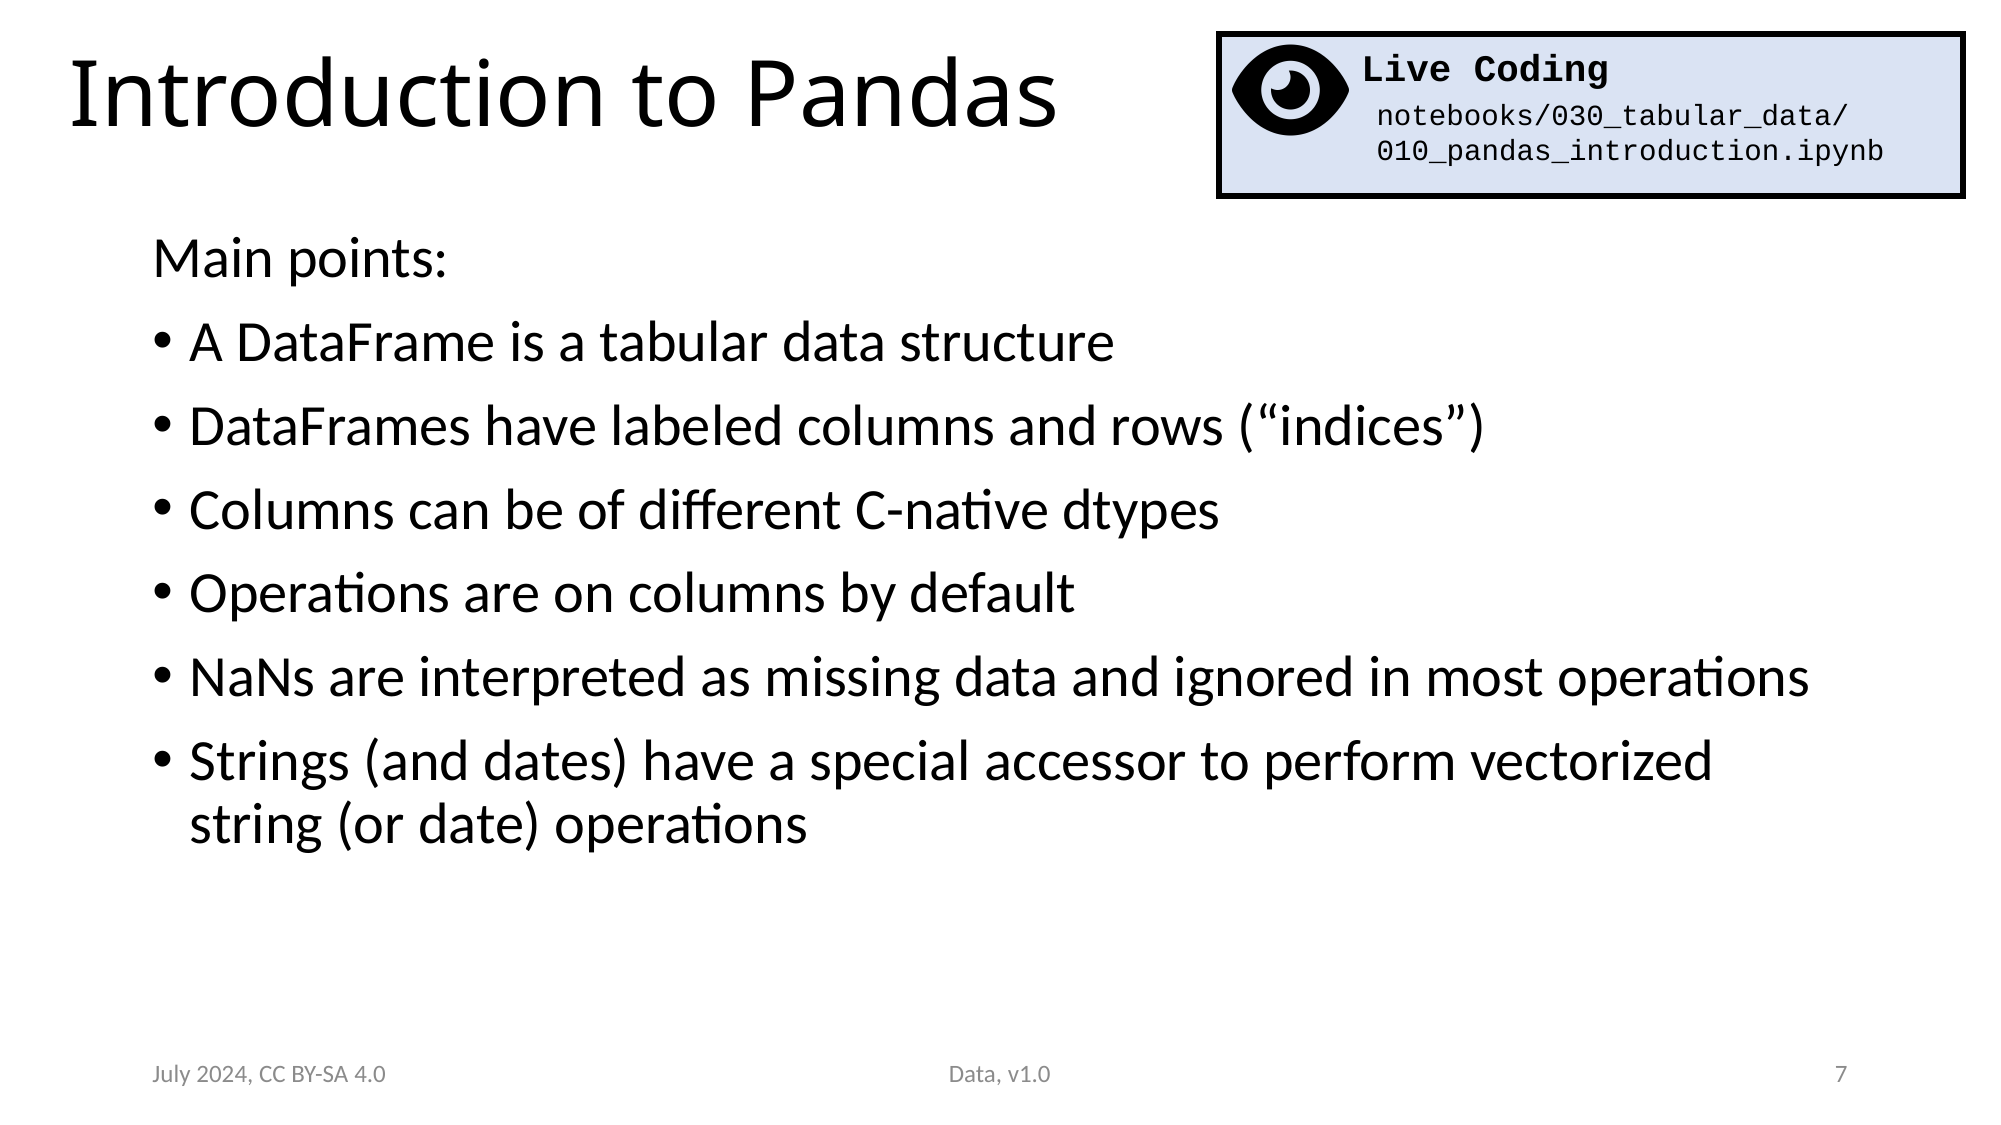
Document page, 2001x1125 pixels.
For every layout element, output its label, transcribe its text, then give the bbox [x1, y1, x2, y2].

text_box Live Coding [1339, 36, 1632, 97]
slide_number 7 [1412, 1042, 1863, 1103]
title Introduction to Pandas [55, 23, 1934, 172]
text_box notebooks/030_tabular_data/ 010_pandas_introduction.ipynb [1361, 88, 1934, 174]
text_box [1218, 33, 1964, 197]
picture [1232, 38, 1349, 142]
footer Data, v1.0 [662, 1042, 1338, 1103]
list Main points: A DataFrame is a tabular data structure DataFrames have labeled columns and rows (“indices”) Columns can be of different C-native dtypes Operations are on columns by default NaNs are interpreted as missing data and ignored in most operations Strings (and dates) have a special accessor to perform vectorized string (or date) operations [137, 219, 1863, 1014]
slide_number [137, 1042, 588, 1103]
